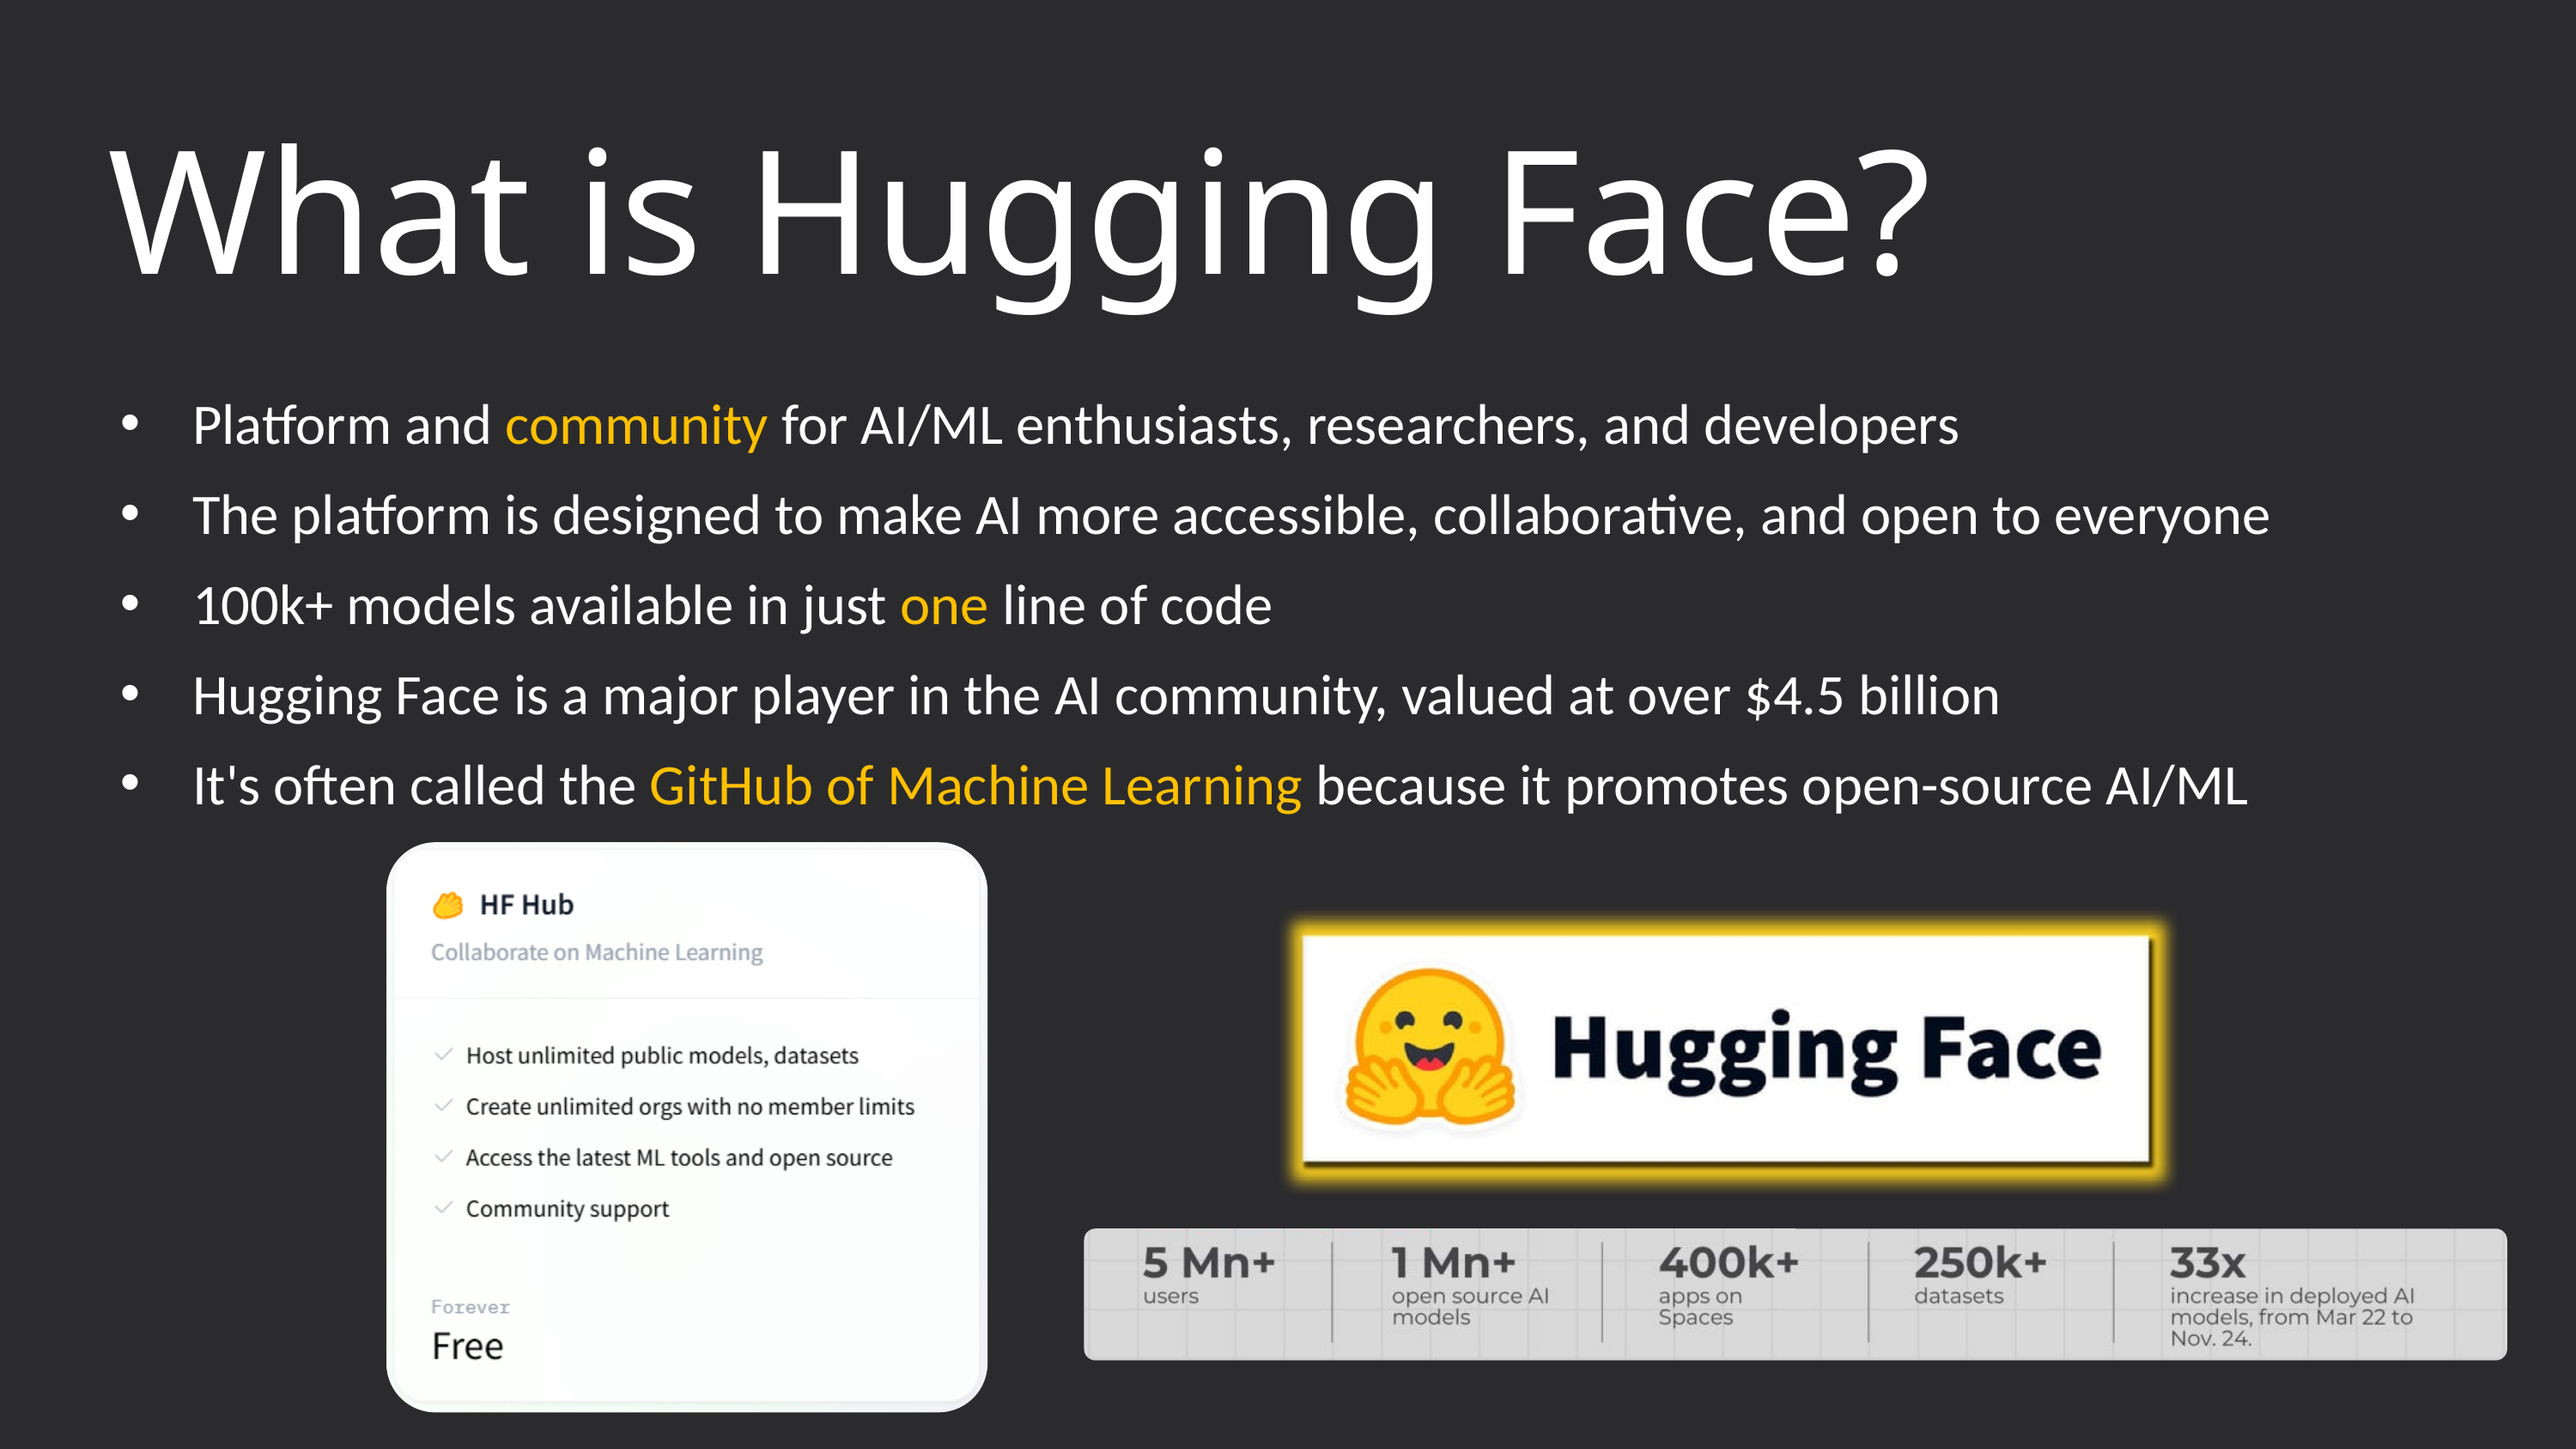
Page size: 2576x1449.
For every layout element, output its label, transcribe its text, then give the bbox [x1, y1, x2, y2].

text_box What is Hugging Face? [107, 136, 2389, 309]
picture [386, 841, 988, 1413]
picture [1084, 1228, 2508, 1361]
picture [1277, 906, 2179, 1195]
text_box Platform and community for AI/ML enthusiasts, researchers, and developers The platform is designed to make AI more accessible, collaborative, and open to everyone 100k+ models available in just one line of code Hugging Face is a major player in the AI community, valued at over $4.5 billion It's often called the GitHub of Machine Learning because it promotes open-source AI/ML [107, 380, 2389, 823]
